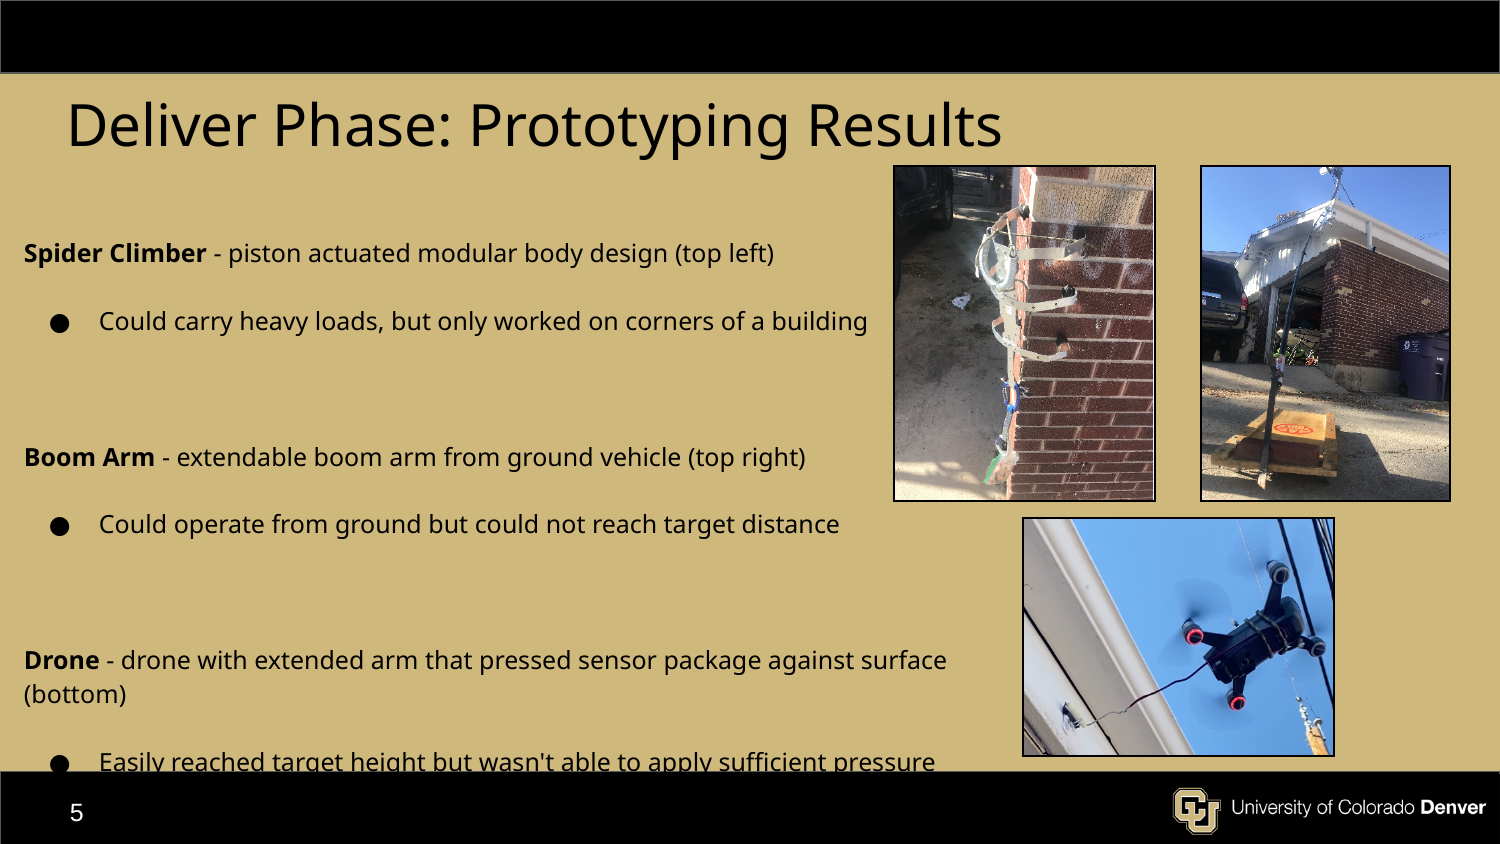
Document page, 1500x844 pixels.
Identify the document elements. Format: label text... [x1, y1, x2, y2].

picture [1023, 518, 1333, 756]
slide_number ‹#› [8, 778, 99, 844]
picture [1159, 774, 1500, 844]
list Spider Climber - piston actuated modular body design (top left) Could carry heavy loads, but only worked on corners of a building Boom Arm - extendable boom arm from ground vehicle (top right) Could operate from ground but could not reach target distance Drone - drone with extended arm that pressed sensor package against surface (bottom) Easily reached target height but wasn't able to apply sufficient pressure [8, 218, 1055, 779]
title Deliver Phase: Prototyping Results [51, 72, 1449, 167]
picture [894, 166, 1154, 501]
picture [1201, 166, 1450, 501]
